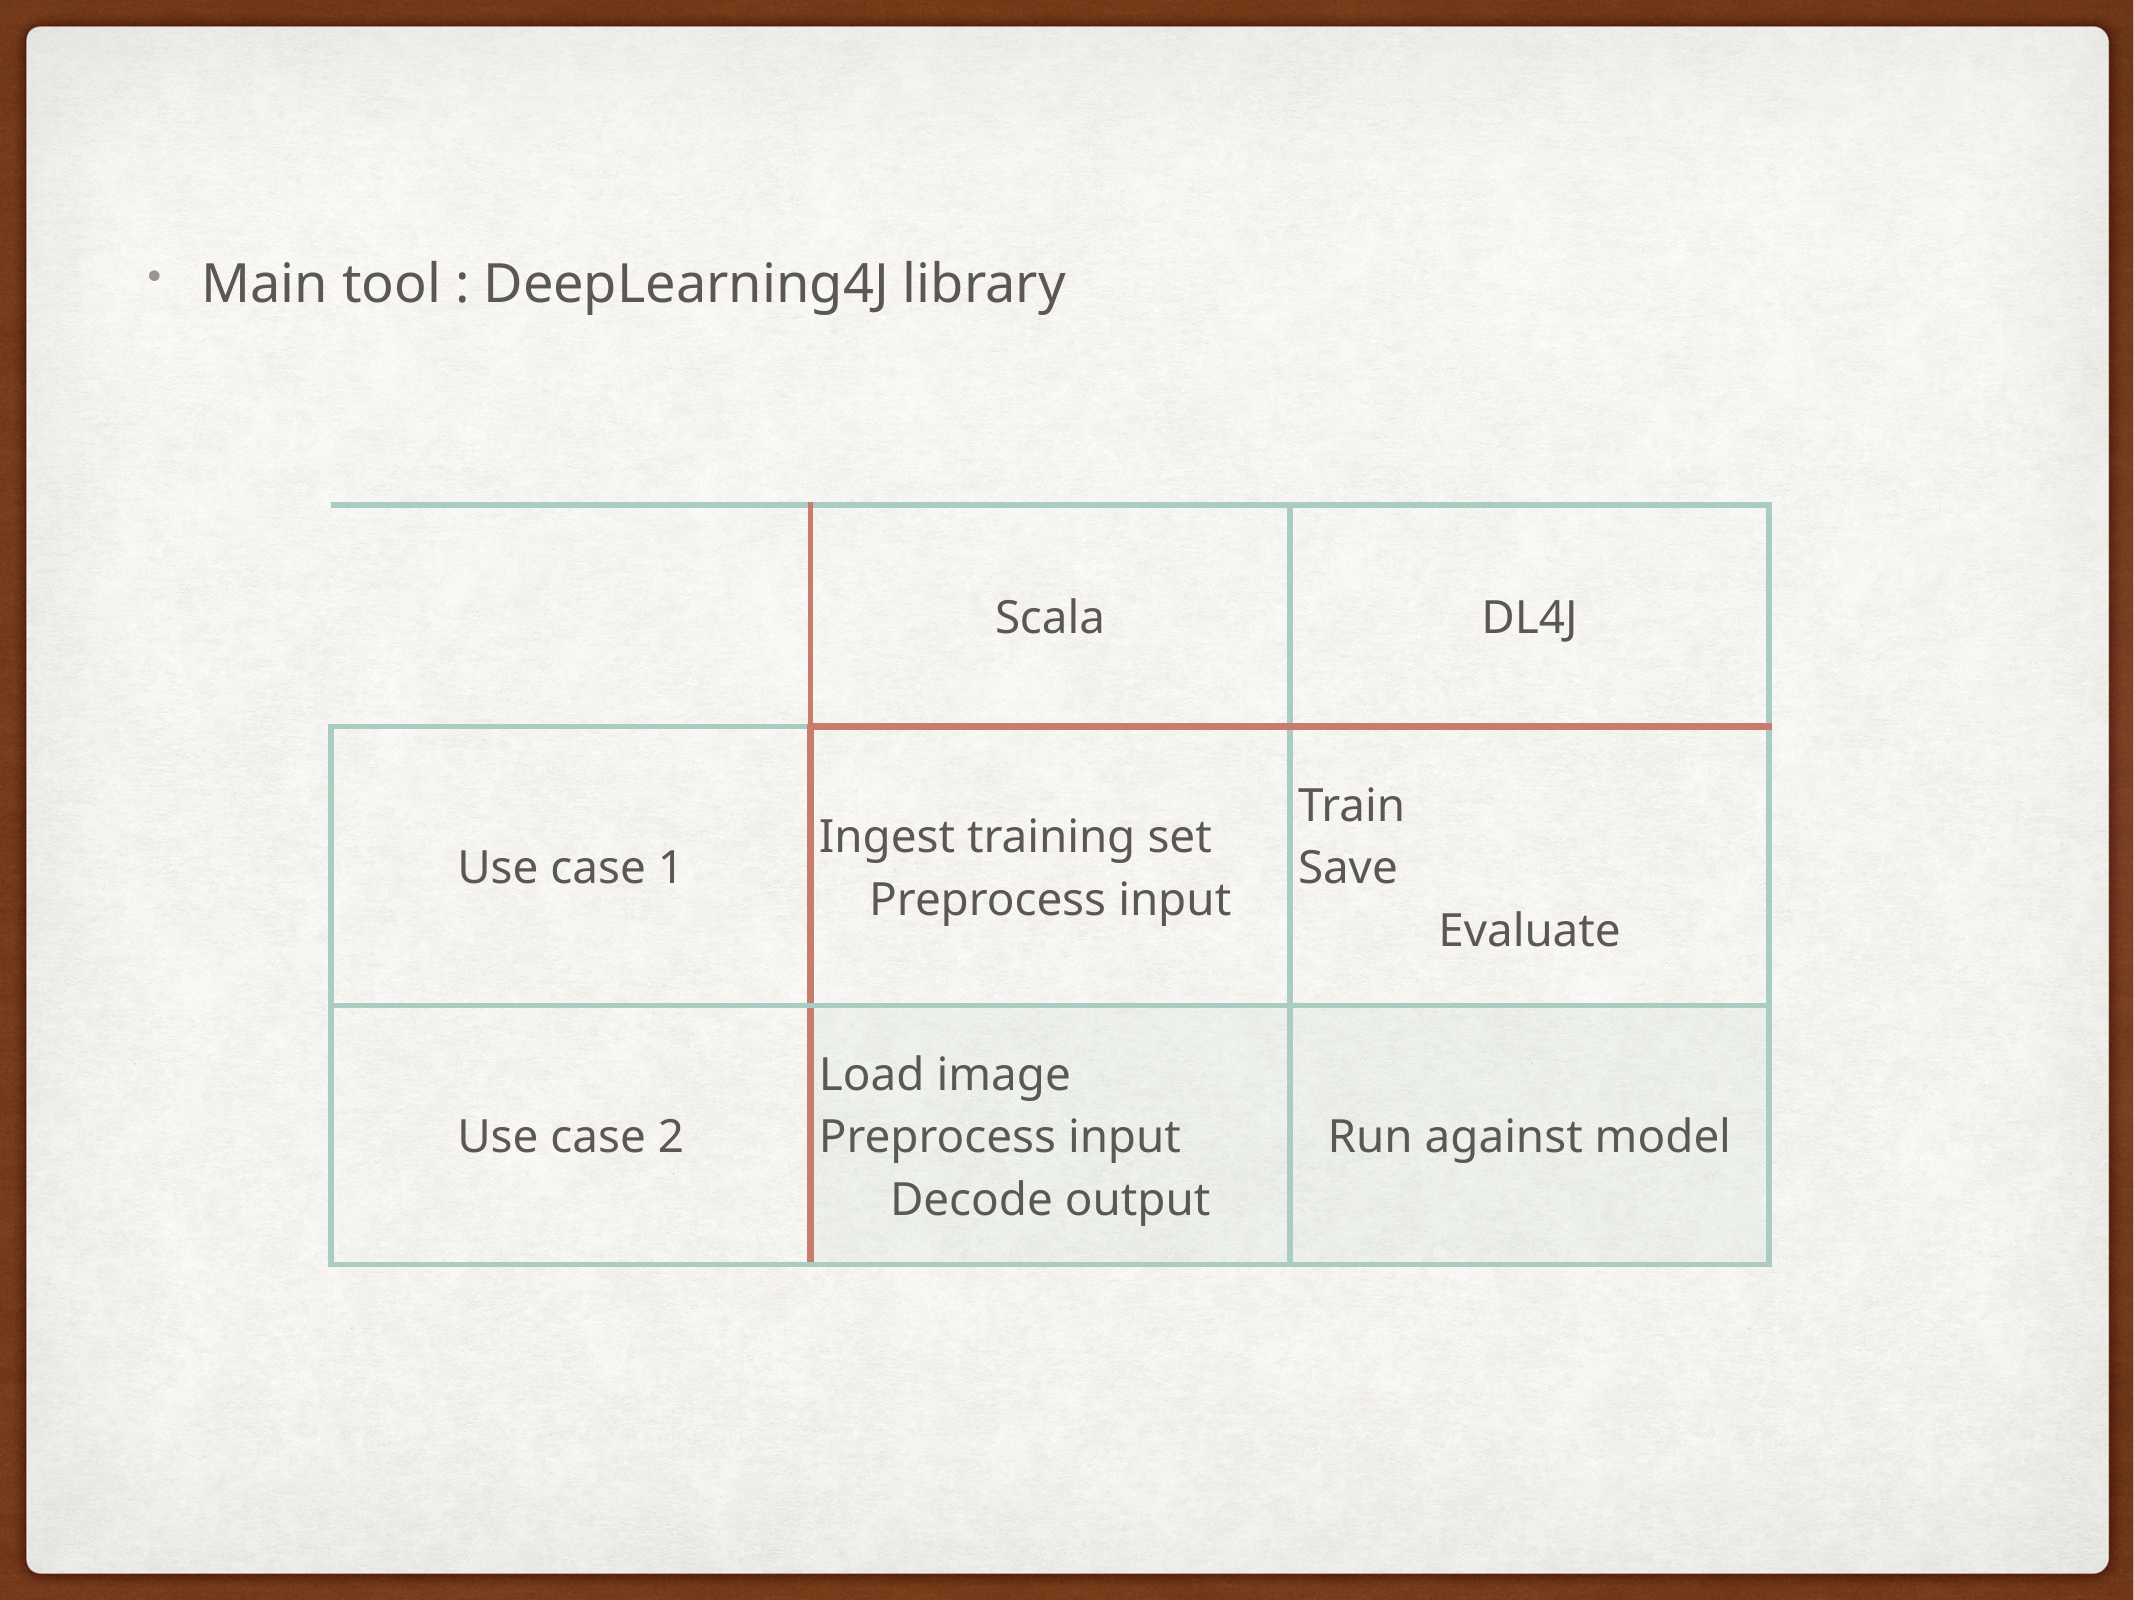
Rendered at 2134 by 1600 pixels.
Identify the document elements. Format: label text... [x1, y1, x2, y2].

table_header Scala [813, 508, 1287, 723]
table_cell Load image Preprocess input Decode output [814, 1008, 1287, 1262]
picture [0, 0, 2134, 1600]
table_cell Use case 1 [334, 729, 807, 1003]
table_header DL4J [1293, 508, 1766, 723]
table_cell Use case 2 [334, 1008, 807, 1262]
text_box Main tool : DeepLearning4J library [139, 239, 1076, 322]
table_header [331, 508, 808, 724]
table_cell Run against model [1293, 1008, 1766, 1262]
table_cell Ingest training set Preprocess input [814, 730, 1287, 1003]
table_cell Train Save Evaluate [1293, 730, 1766, 1003]
